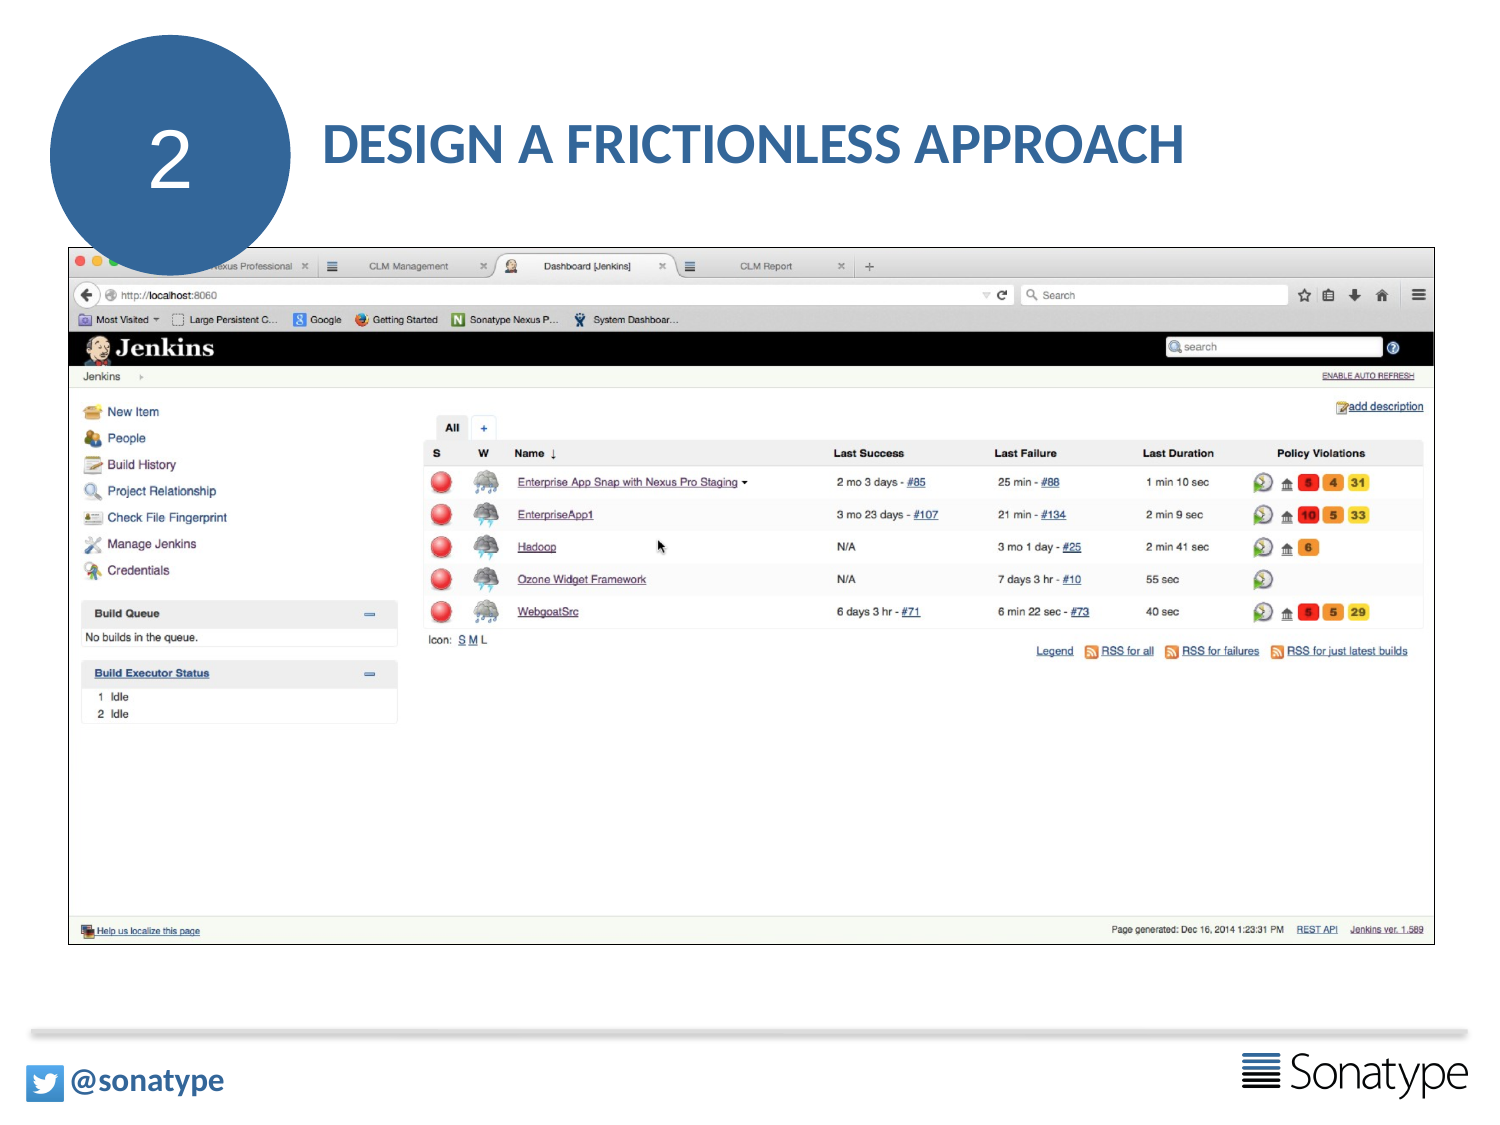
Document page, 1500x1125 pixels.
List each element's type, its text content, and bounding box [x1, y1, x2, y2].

text_box 2 [50, 34, 291, 245]
picture [1242, 1053, 1468, 1100]
title DESIGN A FRICTIONLESS APPROACH [322, 81, 1397, 199]
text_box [24, 1050, 306, 1104]
picture [68, 246, 1434, 944]
